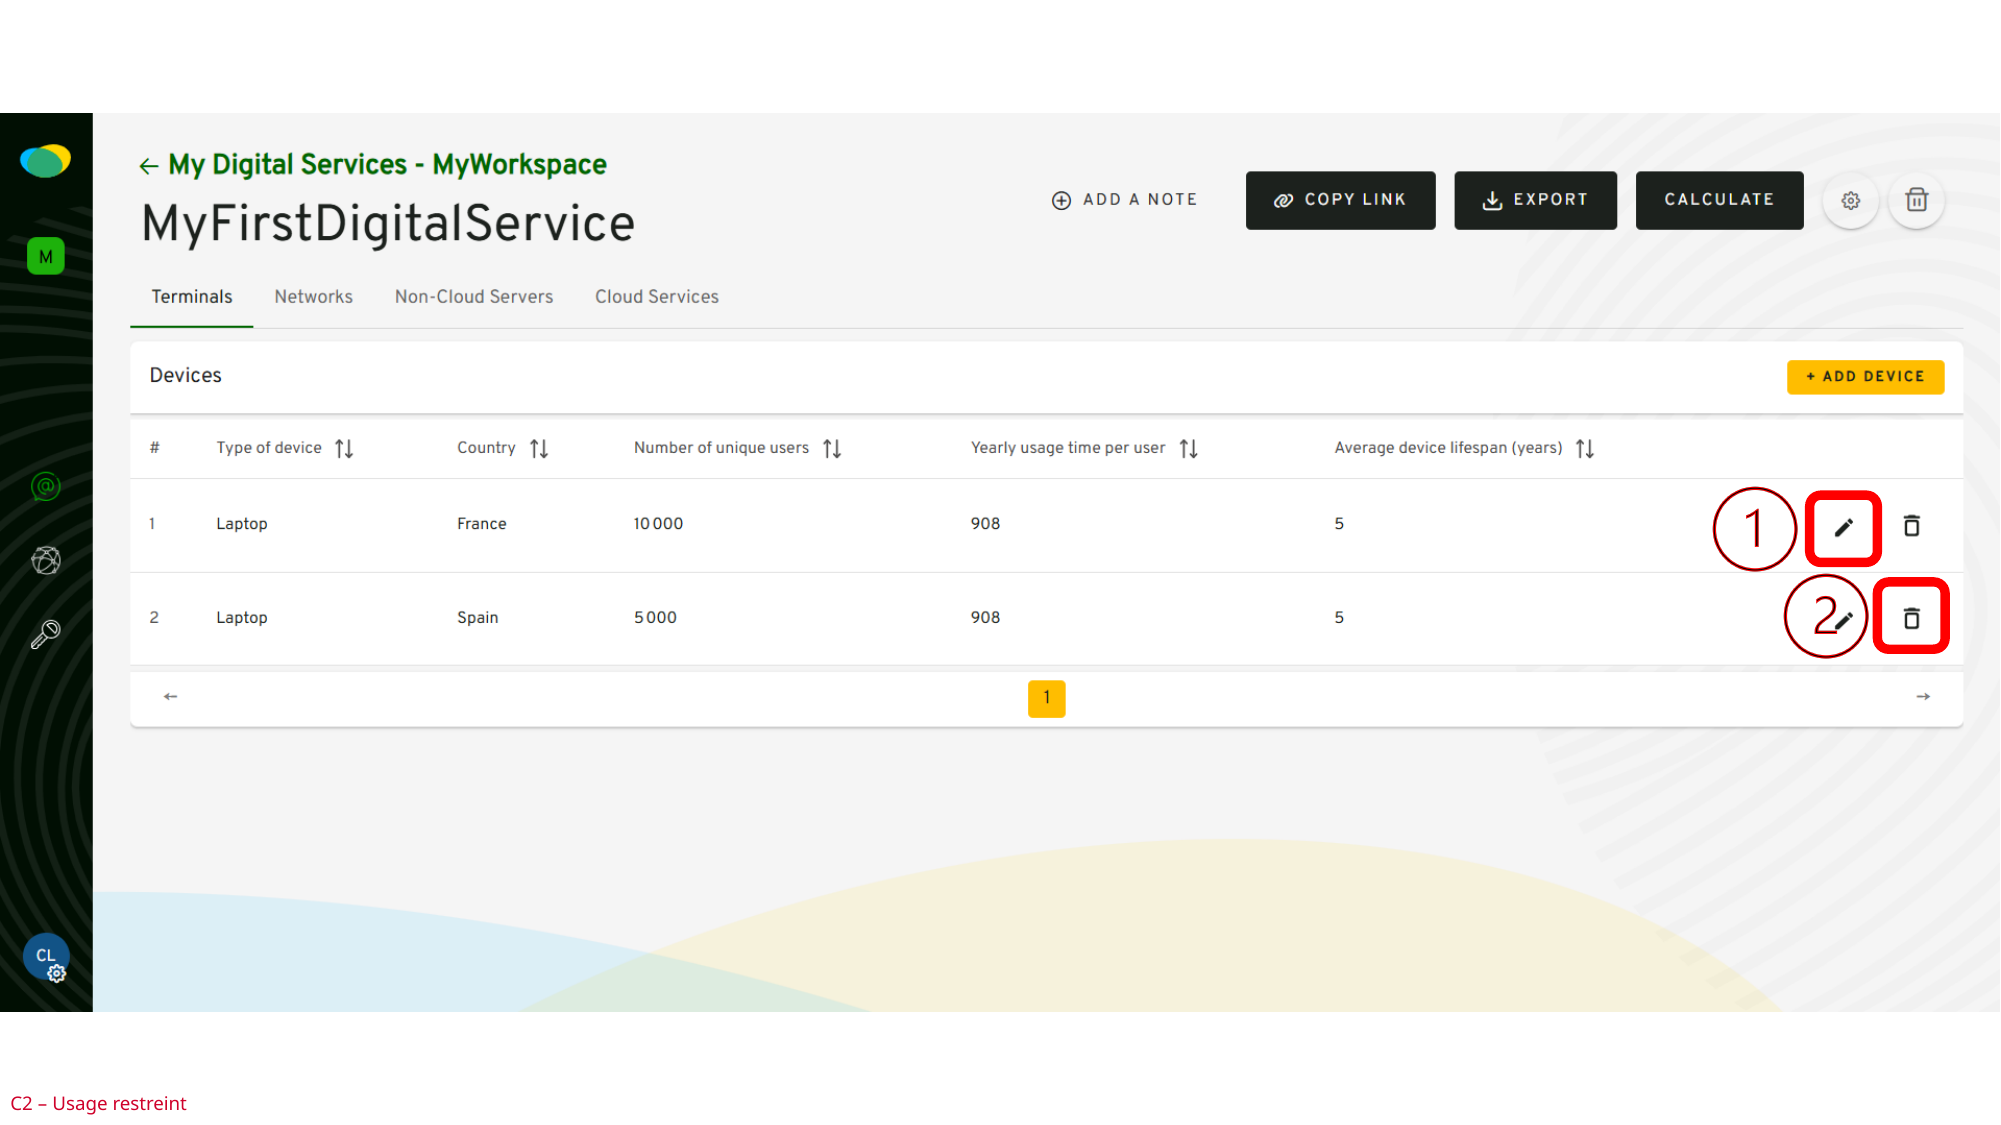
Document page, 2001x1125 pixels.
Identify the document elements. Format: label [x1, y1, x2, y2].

picture [0, 112, 2000, 1013]
